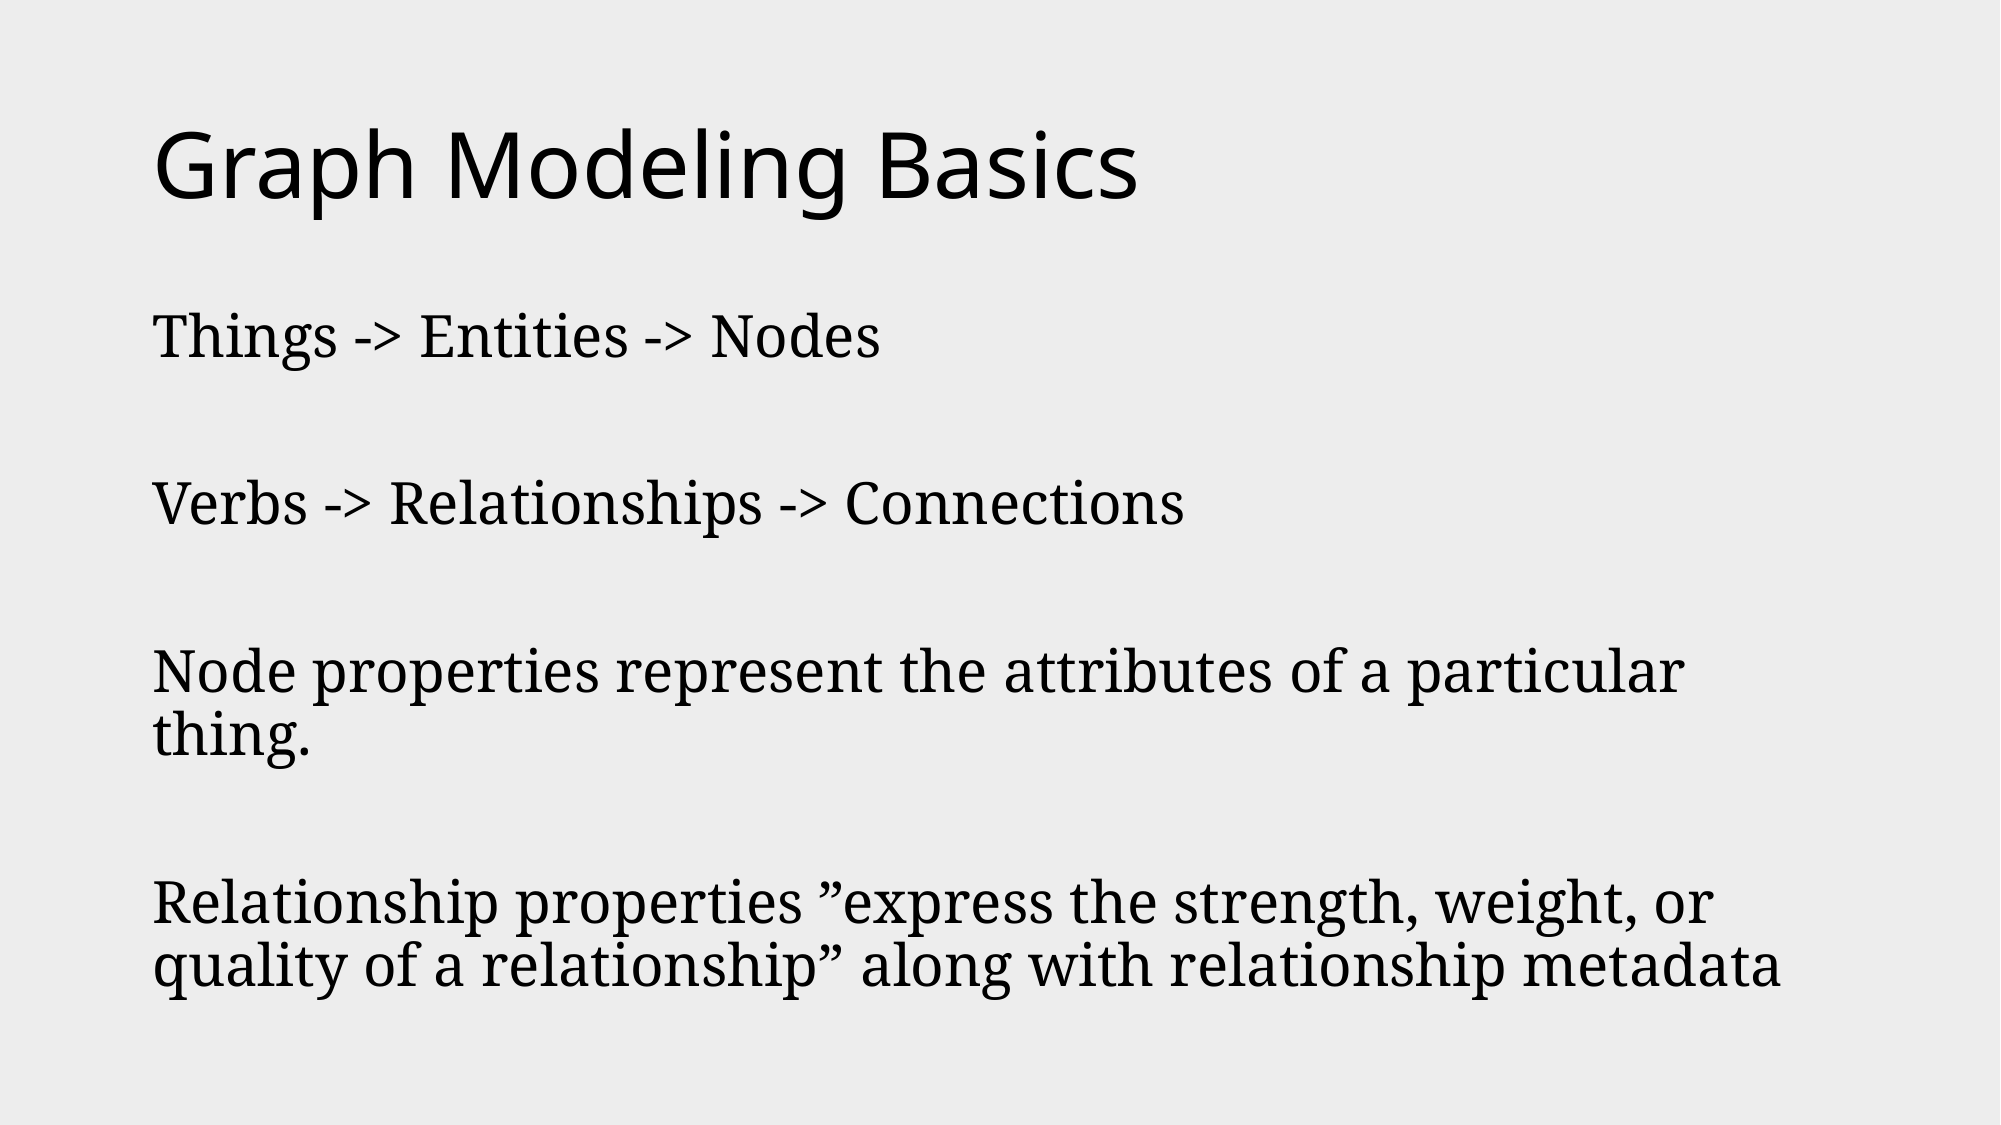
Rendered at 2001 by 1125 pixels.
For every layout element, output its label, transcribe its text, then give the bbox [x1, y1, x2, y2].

title Graph Modeling Basics [137, 59, 1863, 278]
list Things -> Entities -> Nodes Verbs -> Relationships -> Connections Node properties represent the attributes of a particular thing. Relationship properties ”express the strength, weight, or quality of a relationship” along with relationship metadata [137, 299, 1863, 1014]
